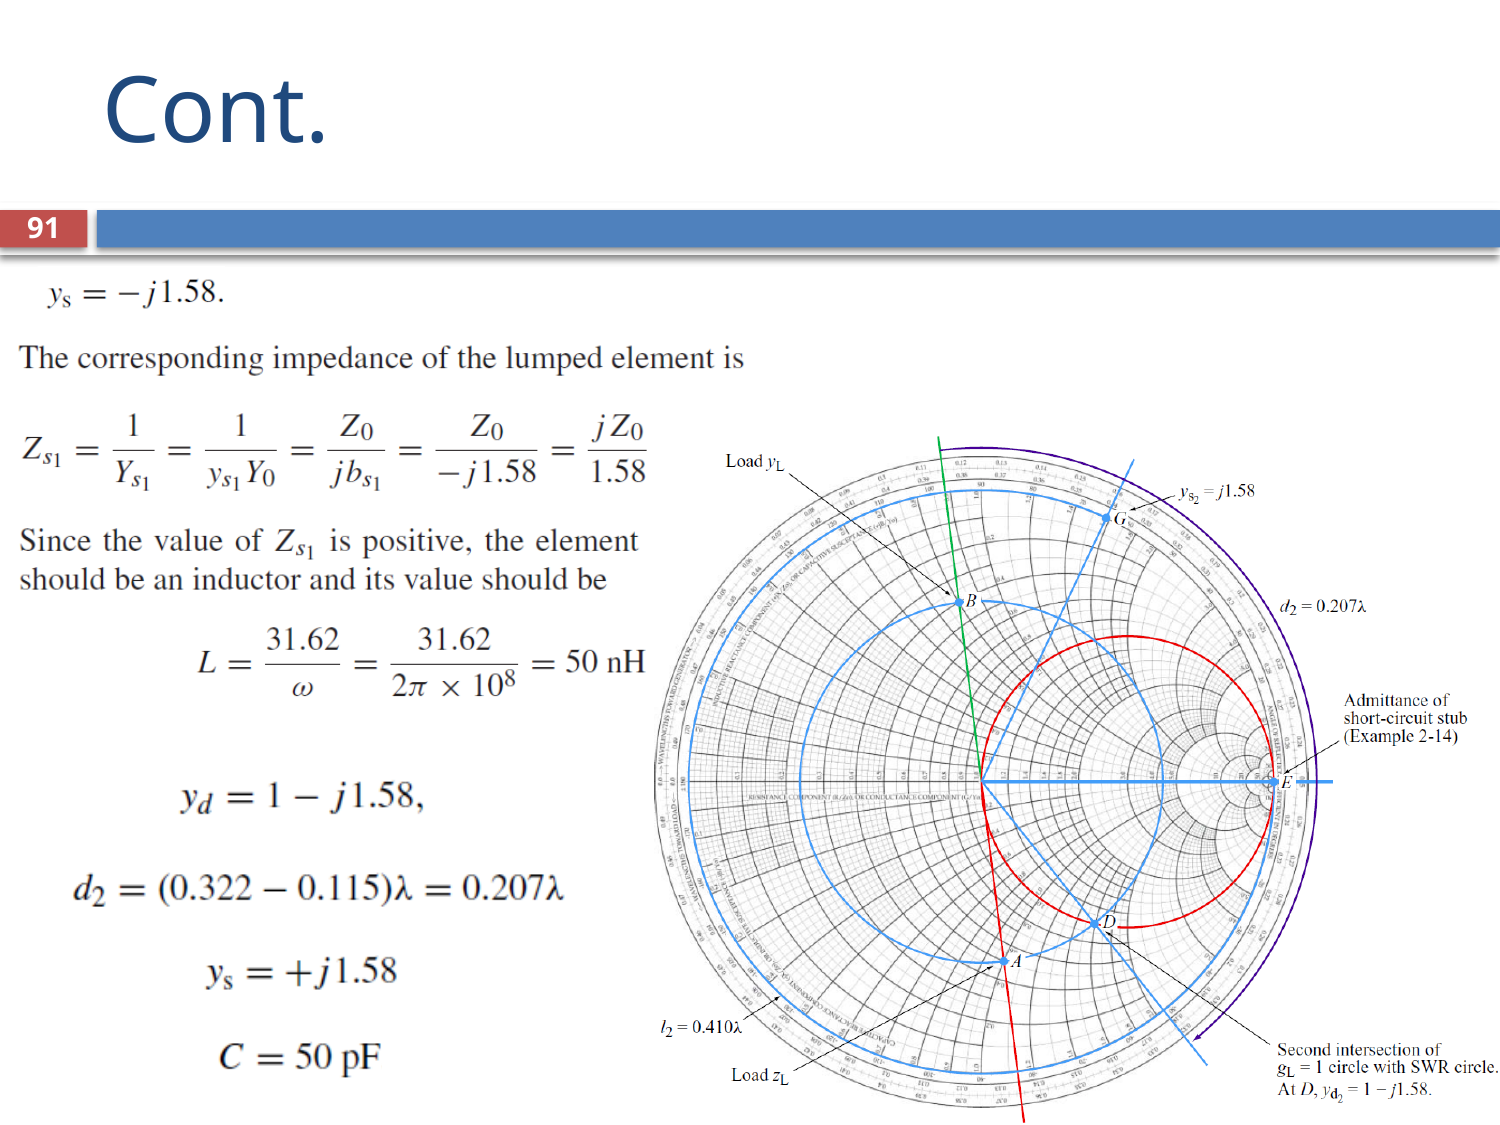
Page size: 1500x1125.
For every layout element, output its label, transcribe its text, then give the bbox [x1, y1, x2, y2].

picture [37, 266, 226, 318]
picture [171, 772, 427, 824]
picture [215, 1037, 382, 1080]
slide_number 91 [0, 208, 88, 249]
title Cont. [87, 24, 1425, 188]
picture [69, 868, 567, 911]
picture [199, 954, 398, 994]
picture [12, 337, 1500, 1125]
